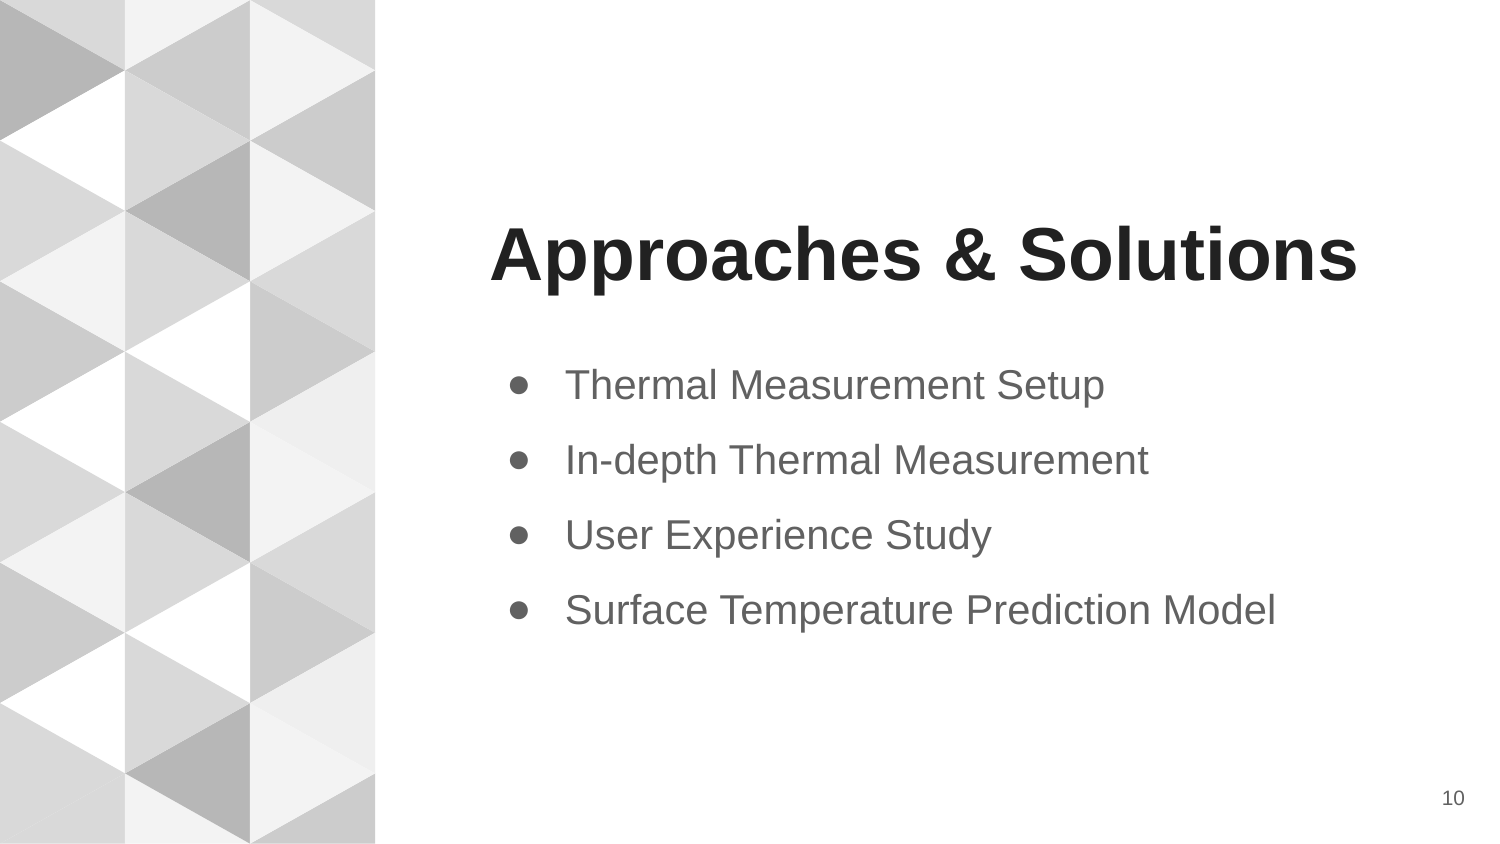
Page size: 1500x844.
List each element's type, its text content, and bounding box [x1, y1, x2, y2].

title Approaches & Solutions [474, 73, 1417, 311]
slide_number ‹#› [1389, 764, 1480, 830]
list Thermal Measurement Setup In-depth Thermal Measurement User Experience Study Surface Temperature Prediction Model [474, 318, 1417, 753]
